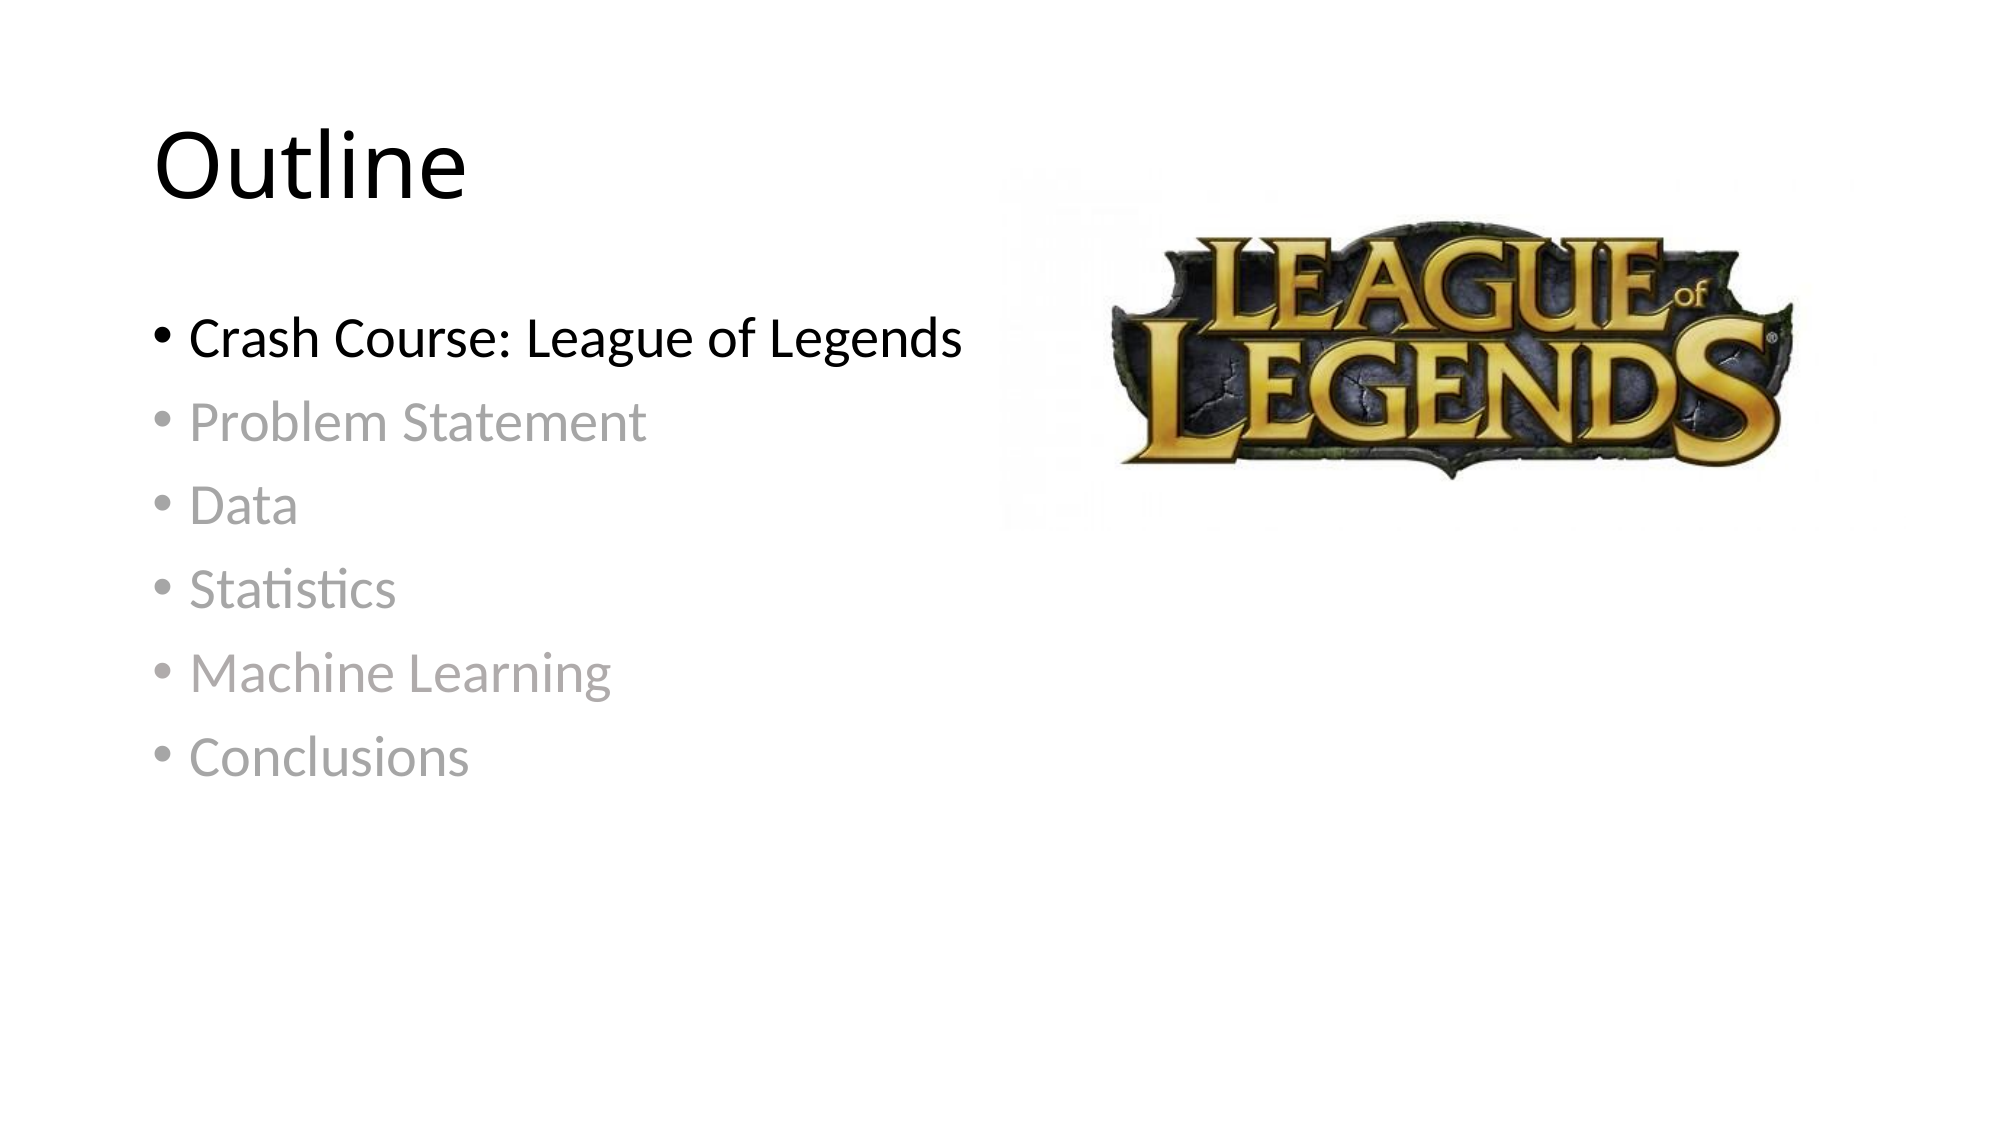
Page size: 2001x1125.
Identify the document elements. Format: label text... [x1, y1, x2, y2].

picture [999, 168, 1906, 531]
list Crash Course: League of Legends Problem Statement Data Statistics Machine Learning Conclusions [137, 299, 1863, 1014]
title Outline [137, 59, 1863, 278]
